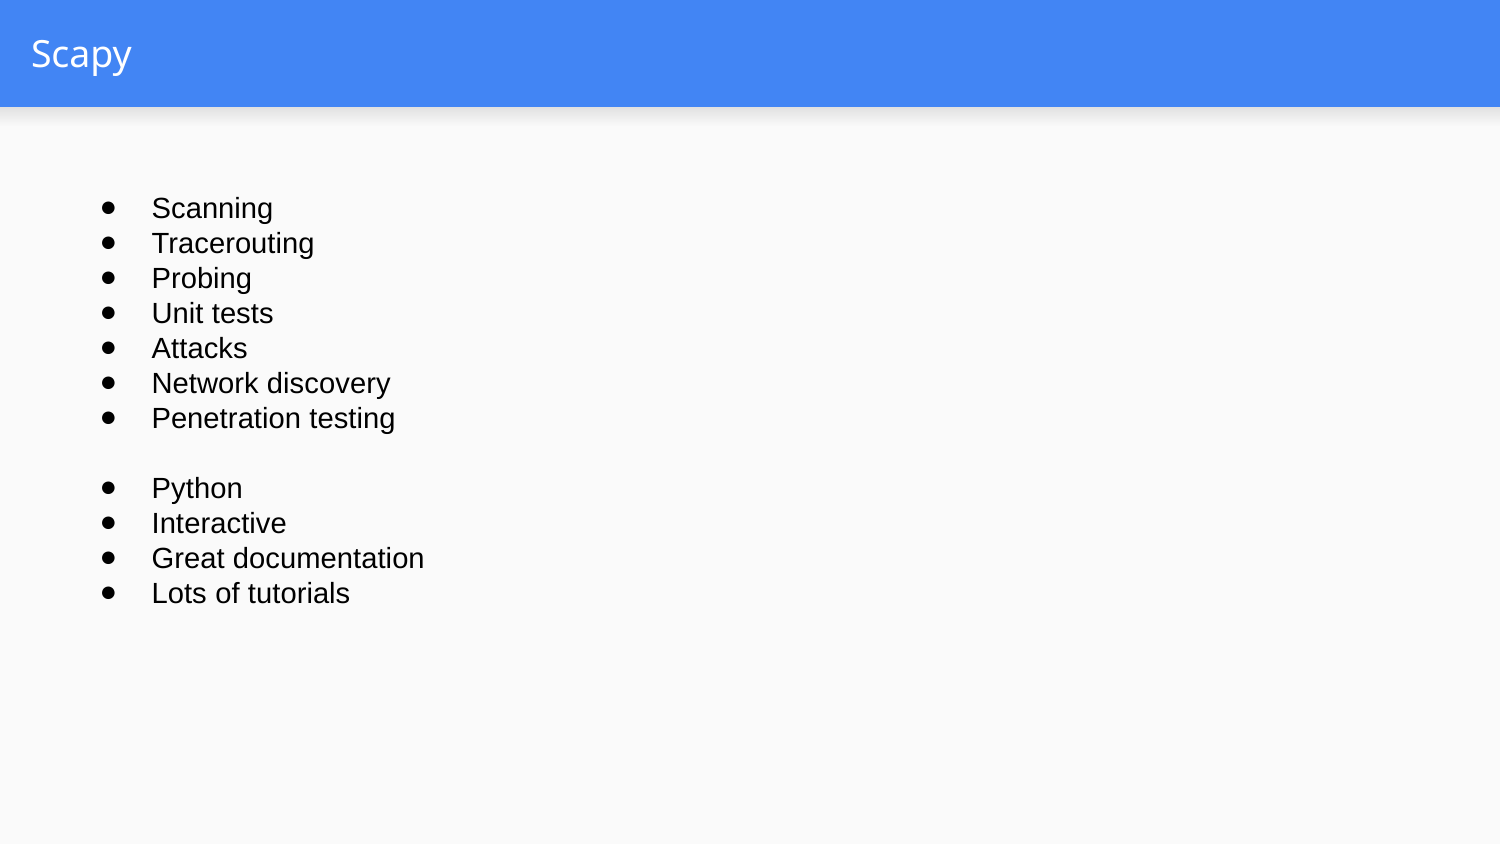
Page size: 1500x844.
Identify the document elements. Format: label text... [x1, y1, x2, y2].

text_box Scanning Tracerouting Probing Unit tests Attacks Network discovery Penetration testing Python Interactive Great documentation Lots of tutorials [61, 174, 1314, 765]
title Scapy [16, 2, 1464, 102]
